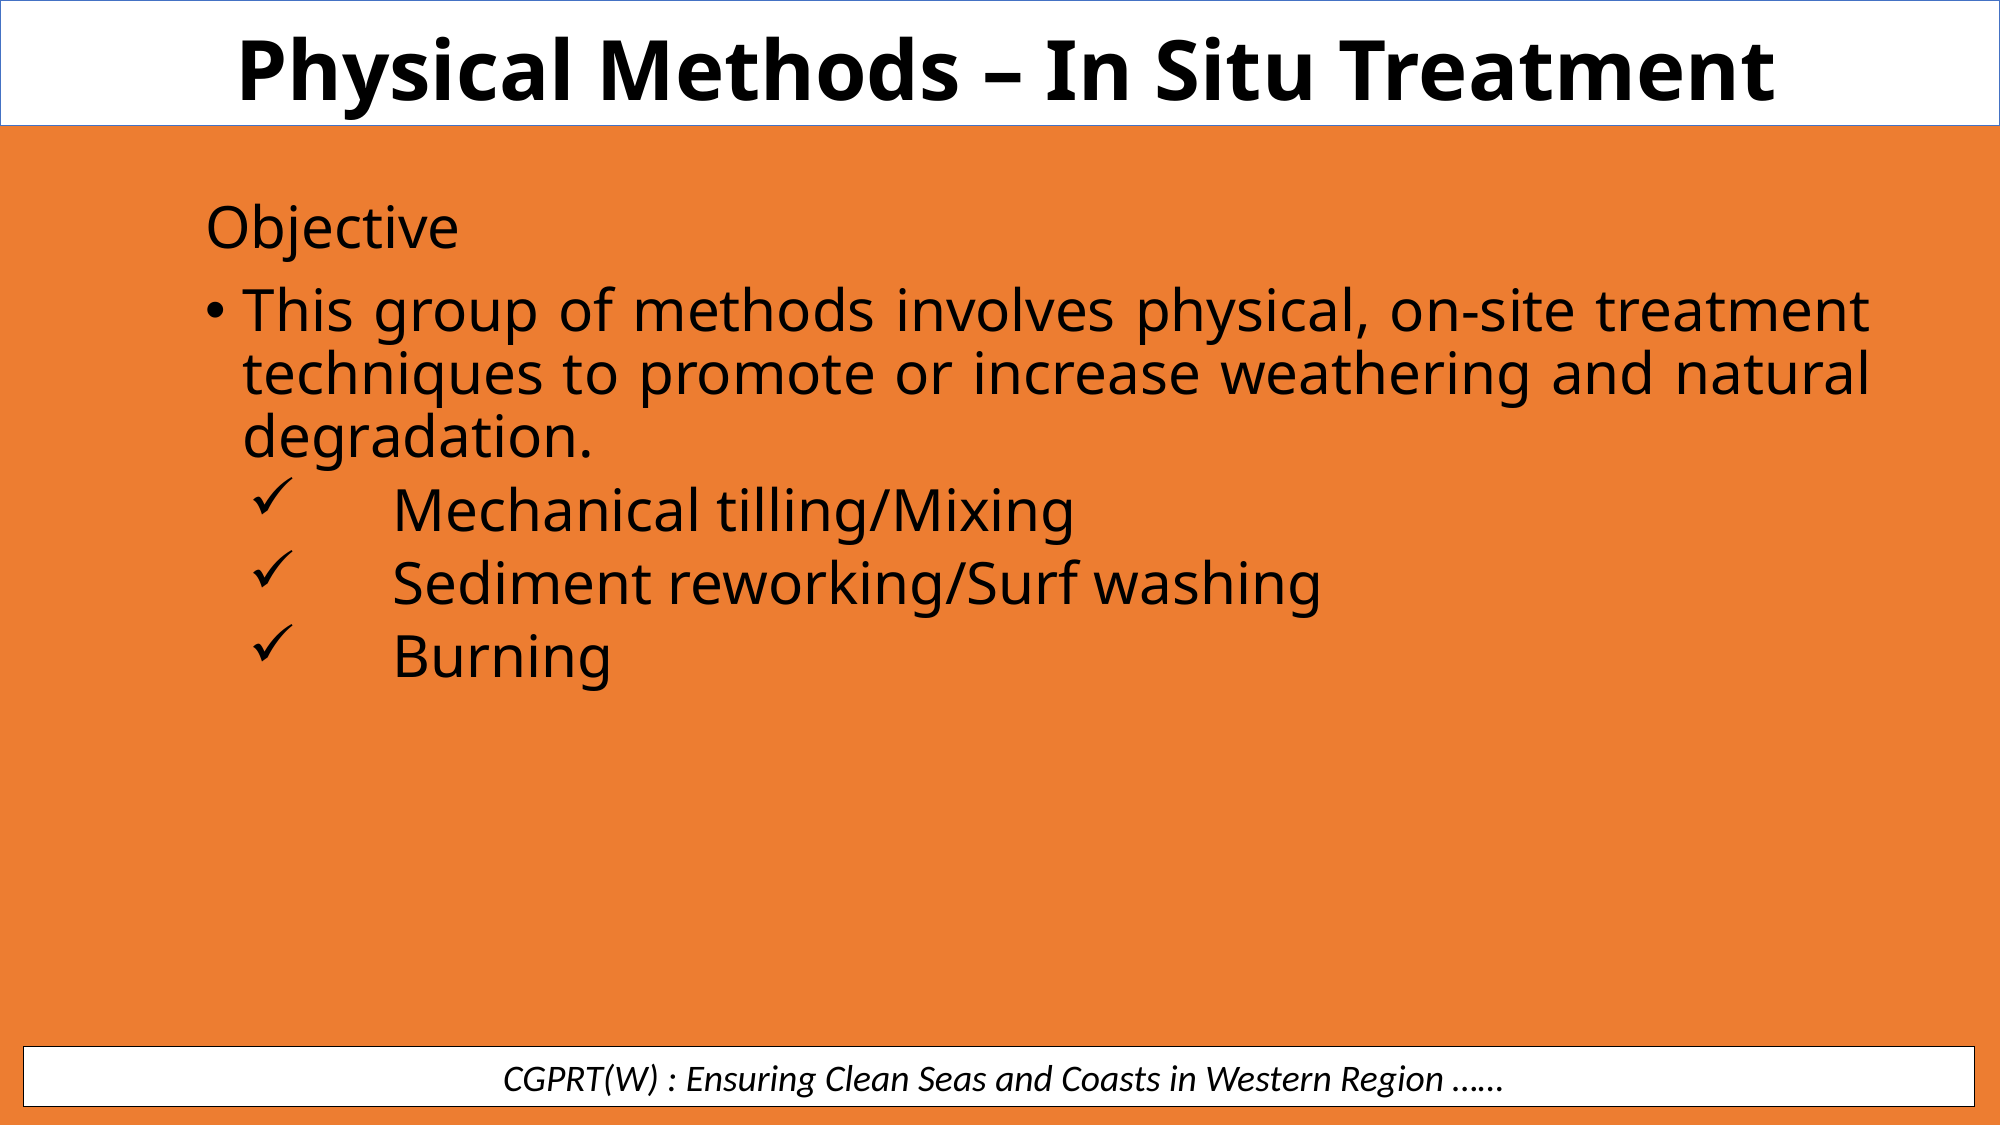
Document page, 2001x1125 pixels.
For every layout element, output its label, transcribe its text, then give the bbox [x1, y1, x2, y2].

text_box CGPRT(W) : Ensuring Clean Seas and Coasts in Western Region …… [23, 1046, 1975, 1107]
text_box Objective This group of methods involves physical, on-site treatment techniques to promote or increase weathering and natural degradation. Mechanical tilling/Mixing Sediment reworking/Surf washing Burning [190, 190, 1886, 1047]
text_box Physical Methods – In Situ Treatment [178, 21, 1835, 114]
text_box [0, 0, 2000, 126]
